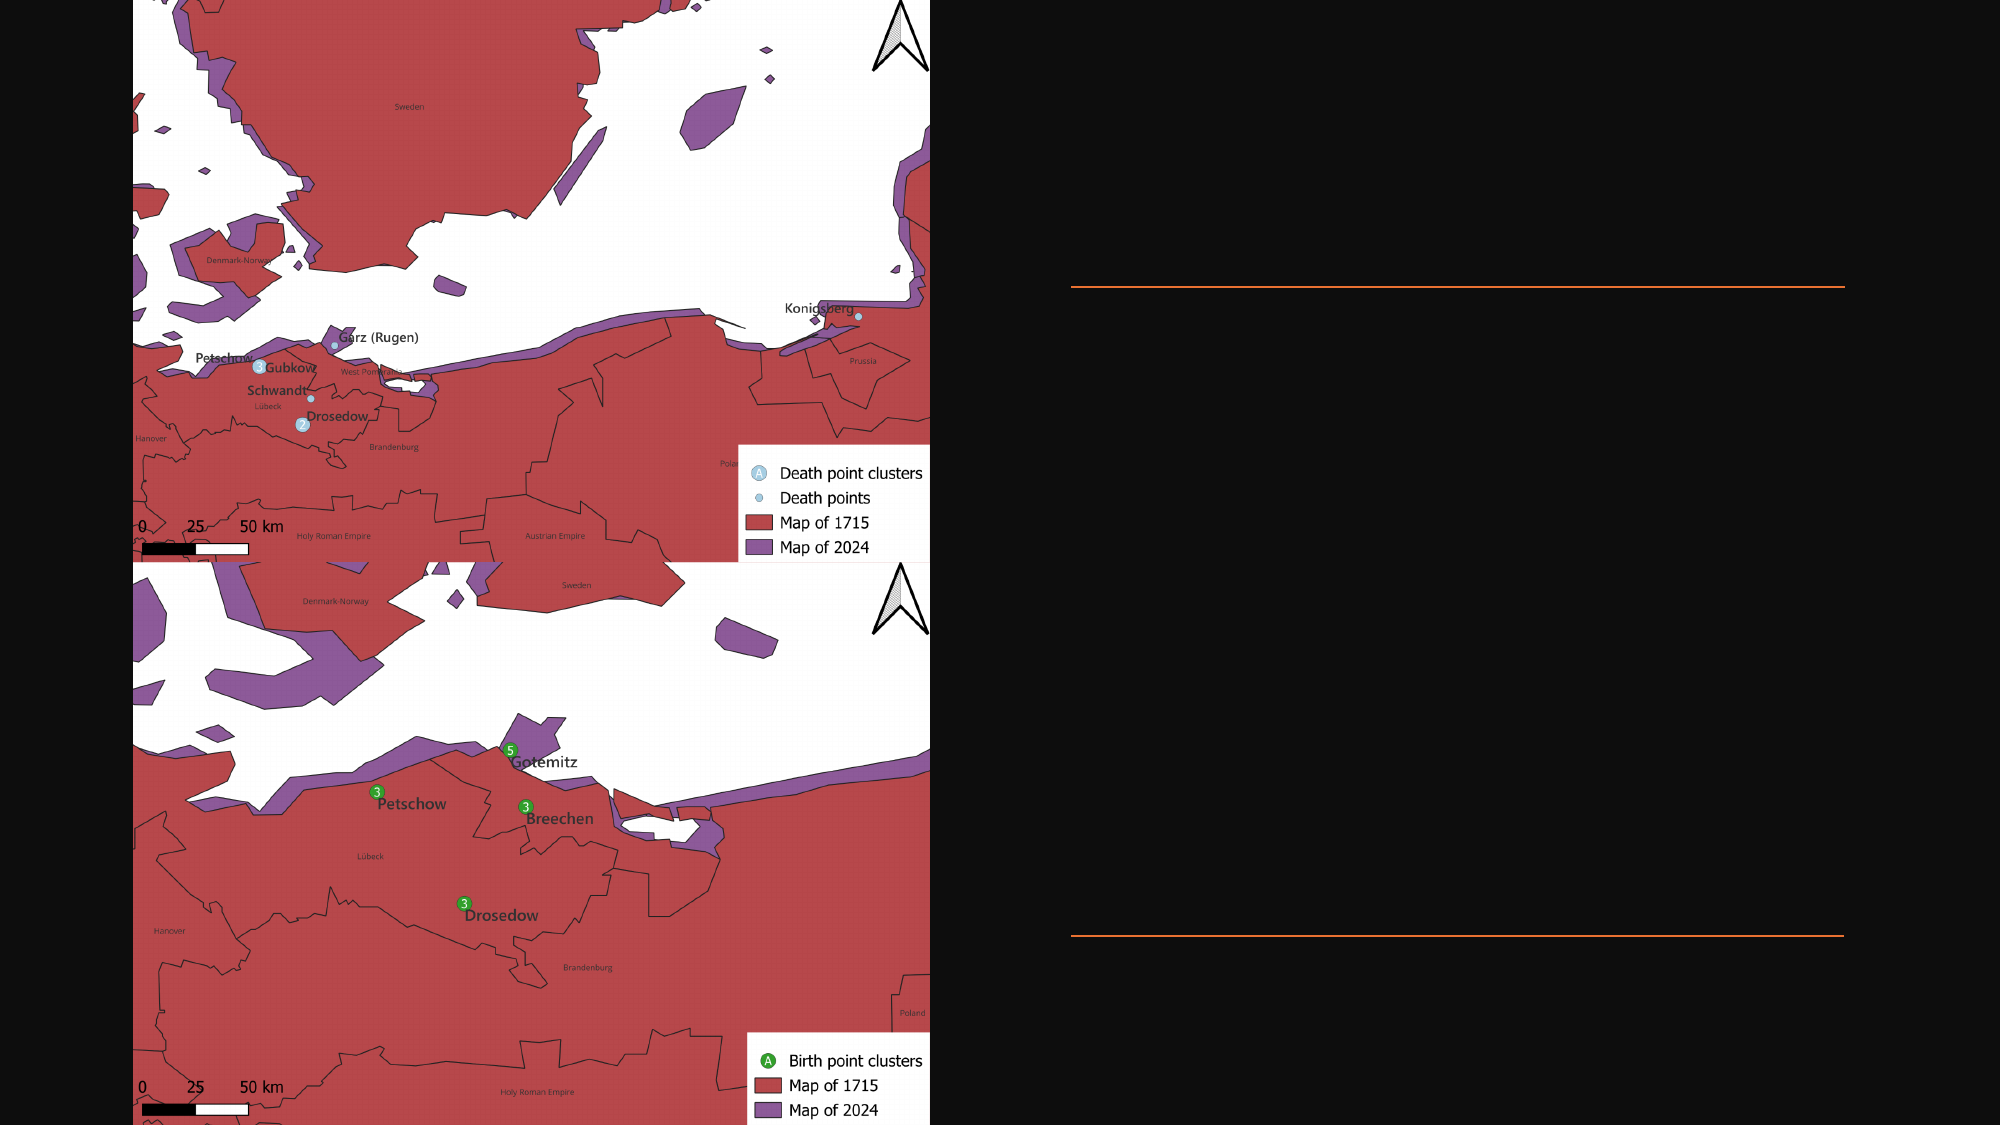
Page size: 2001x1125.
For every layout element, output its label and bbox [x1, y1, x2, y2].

picture [132, 0, 930, 1125]
text_box [0, 0, 132, 1125]
text_box [930, 0, 2000, 1125]
